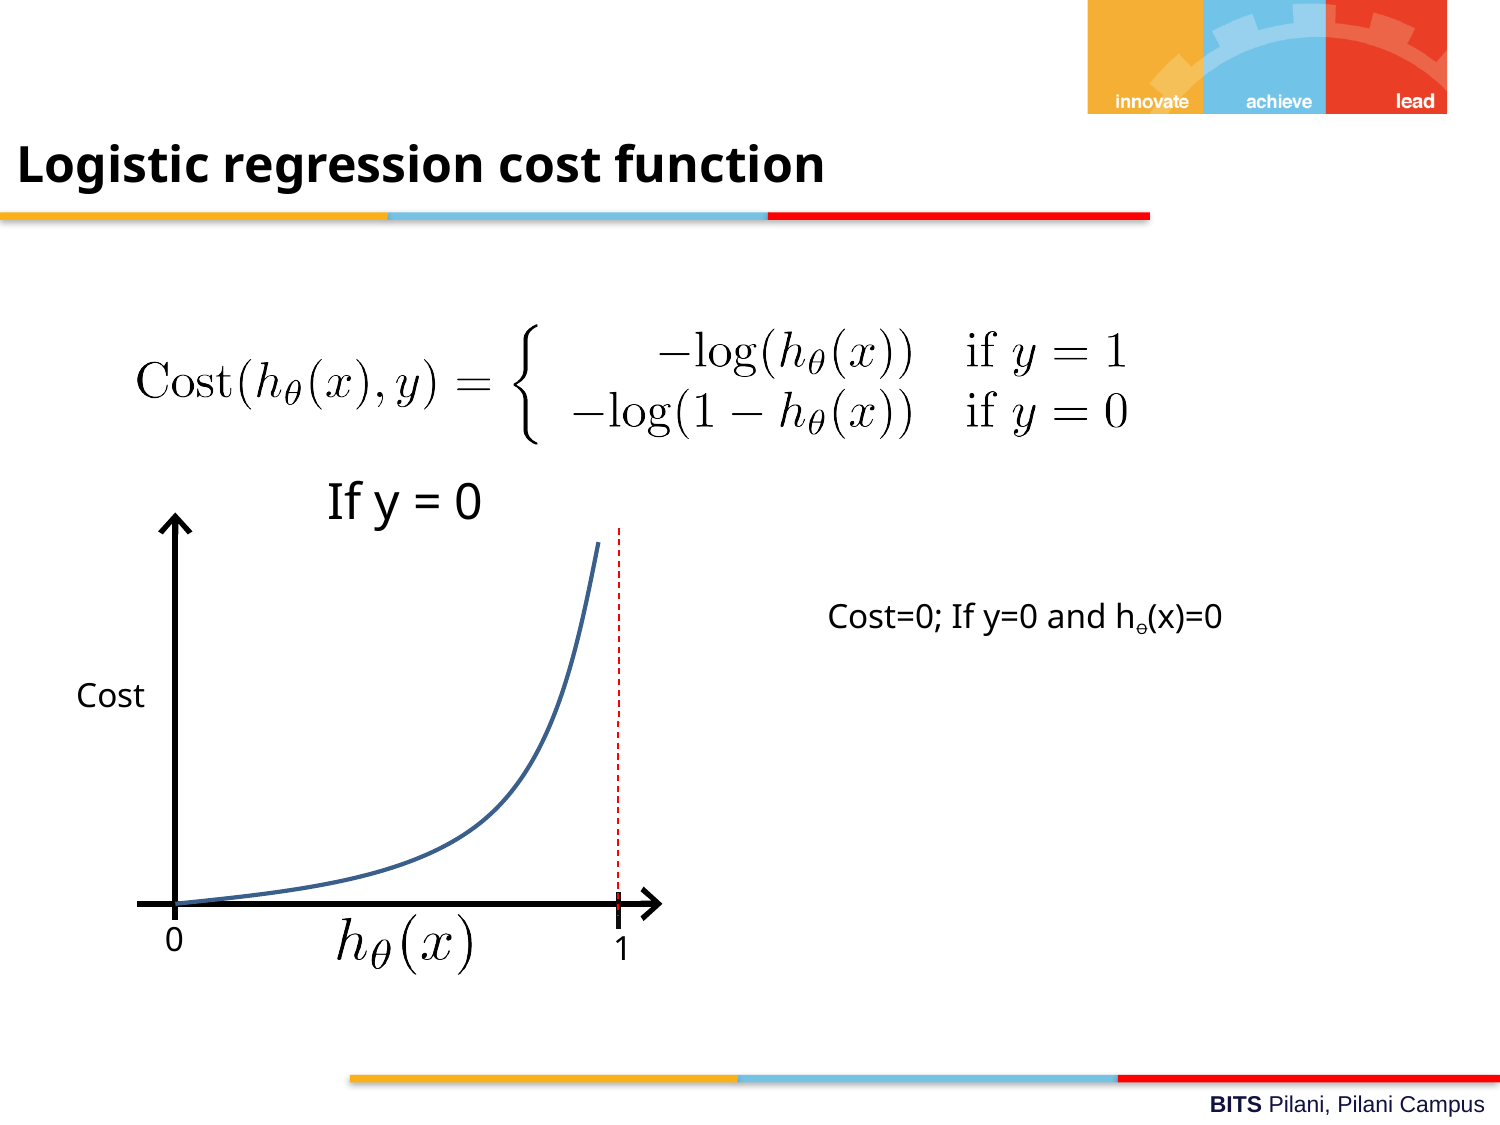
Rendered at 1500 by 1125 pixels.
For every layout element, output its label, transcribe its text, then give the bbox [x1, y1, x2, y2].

text_box Cost [61, 666, 170, 722]
text_box 1 [598, 919, 661, 975]
picture [337, 914, 472, 976]
text_box Logistic regression cost function [1, 125, 889, 200]
text_box [179, 541, 601, 902]
text_box 0 [149, 911, 213, 966]
text_box If y = 0 [312, 461, 538, 537]
text_box Cost=0; If y=0 and hꝊ(x)=0 [812, 587, 1300, 645]
picture [1087, 0, 1448, 114]
picture [137, 324, 1127, 446]
